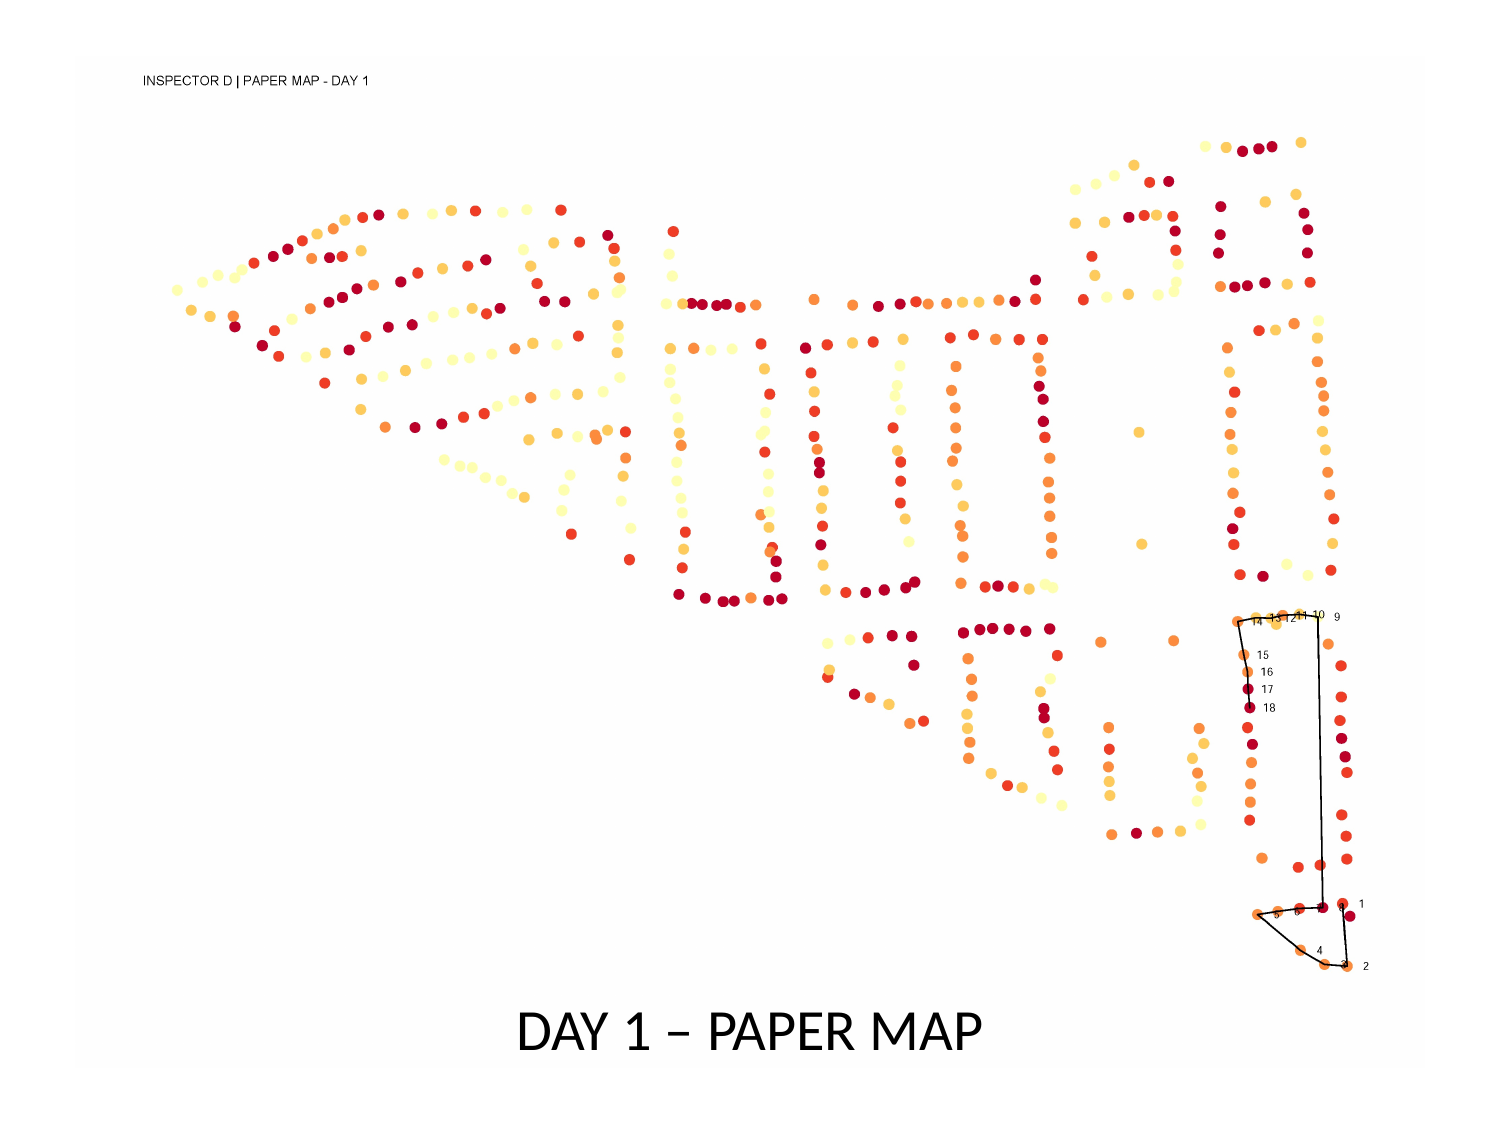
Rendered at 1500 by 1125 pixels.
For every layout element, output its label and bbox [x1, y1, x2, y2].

list [74, 56, 1426, 1069]
